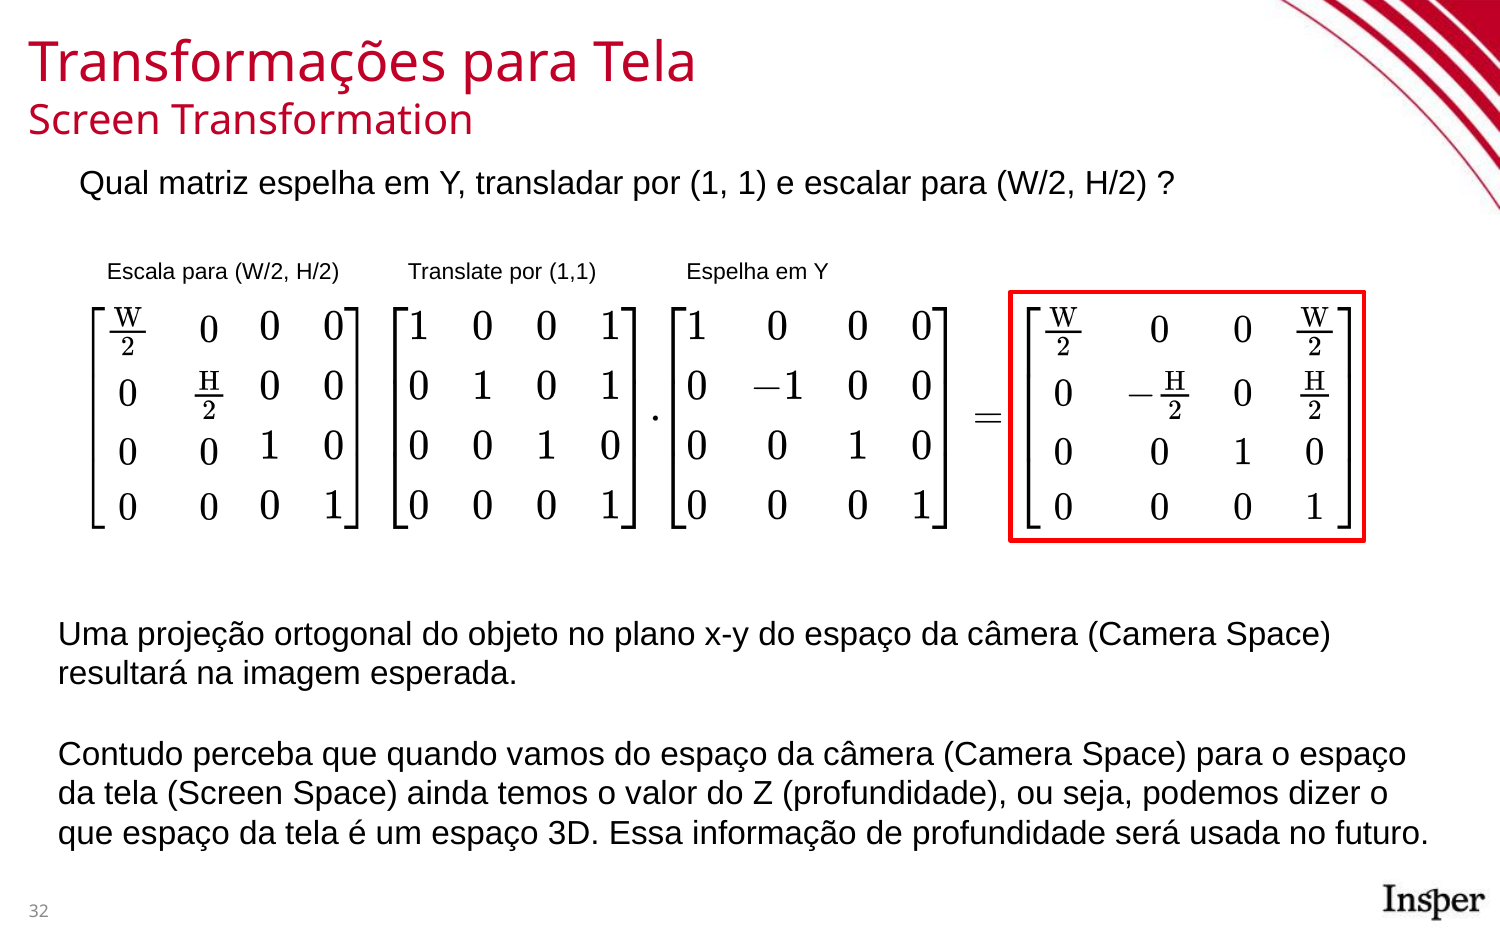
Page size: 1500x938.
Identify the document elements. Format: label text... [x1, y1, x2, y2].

text_box Escala para (W/2, H/2) [91, 242, 367, 298]
list Qual matriz espelha em Y, transladar por (1, 1) e escalar para (W/2, H/2) ? [64, 153, 1447, 254]
text_box Uma projeção ortogonal do objeto no plano x-y do espaço da câmera (Camera Space) resultará na imagem esperada. Contudo perceba que quando vamos do espaço da câmera (Camera Space) para o espaço da tela (Screen Space) ainda temos o valor do Z (profundidade), ou seja, podemos dizer o que espaço da tela é um espaço 3D. Essa informação de profundidade será usada no futuro. [43, 604, 1450, 899]
text_box [1010, 291, 1365, 541]
picture [249, 0, 1500, 938]
text_box Translate por (1,1) [393, 242, 638, 298]
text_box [91, 307, 359, 529]
text_box Espelha em Y [671, 242, 917, 298]
title Transformações para Tela Screen Transformation [13, 18, 1397, 104]
slide_number 32 [0, 887, 78, 938]
